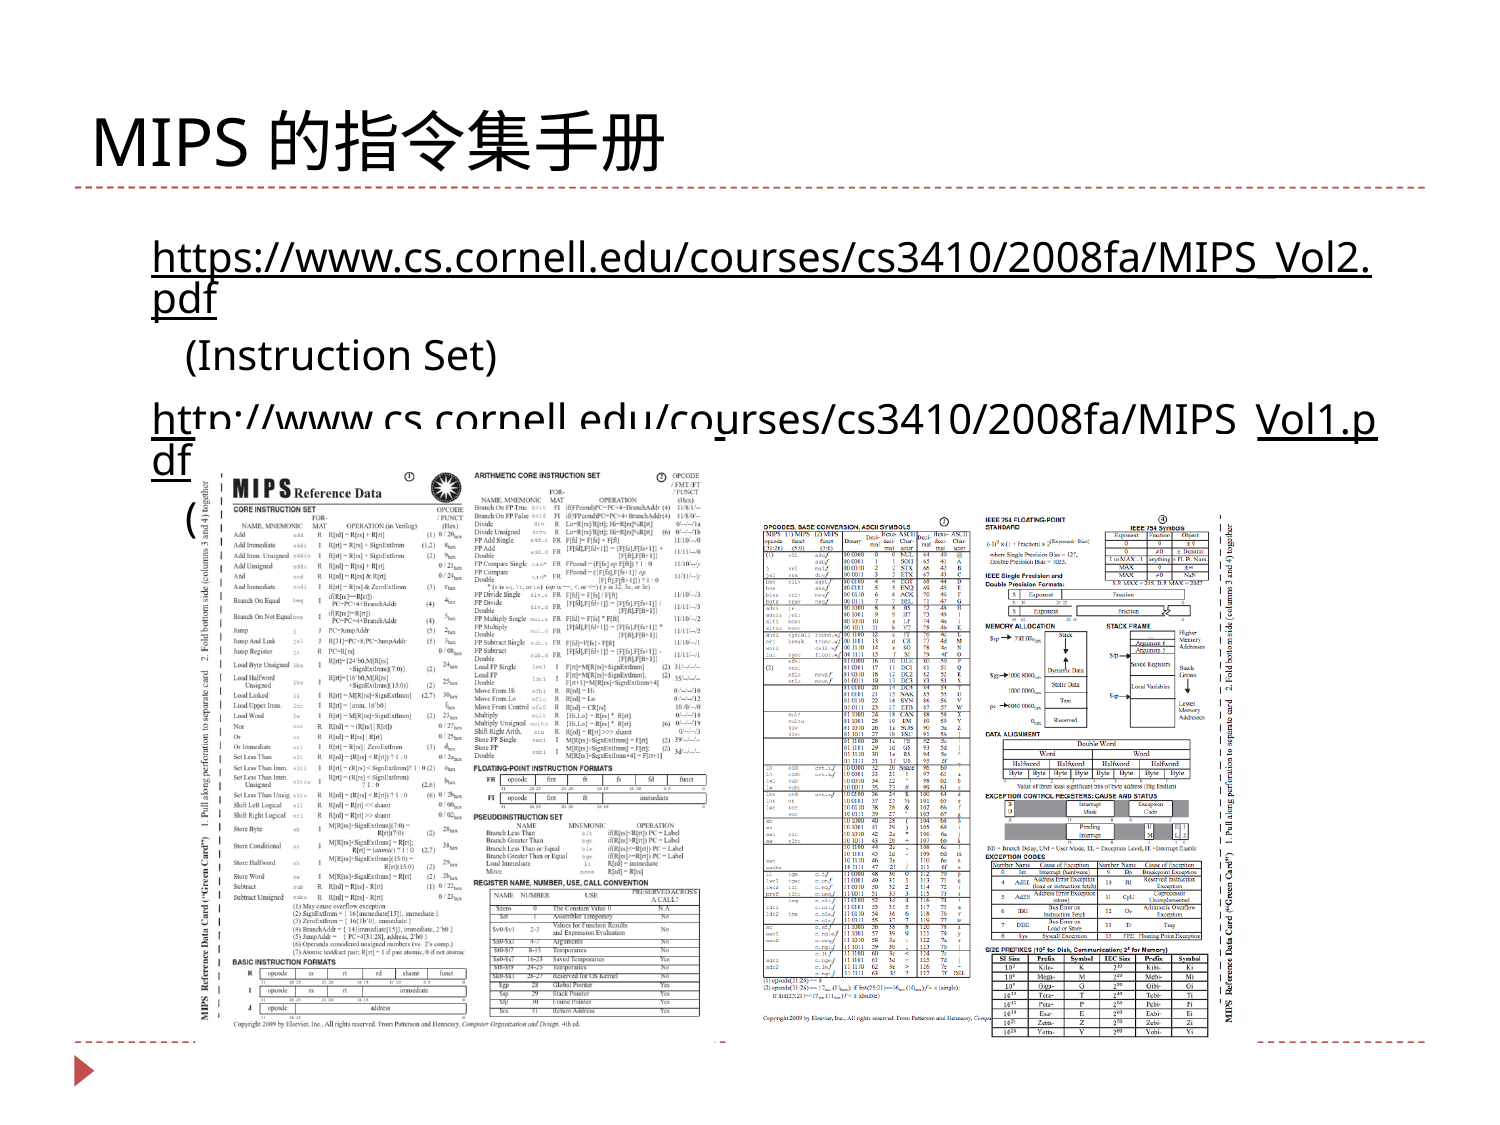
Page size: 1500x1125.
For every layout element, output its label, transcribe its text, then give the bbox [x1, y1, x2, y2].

title MIPS的指令集手册 [75, 24, 1425, 188]
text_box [195, 429, 1258, 1100]
list https://www.cs.cornell.edu/courses/cs3410/2008fa/MIPS_Vol2.pdf (Instruction Set) http://www.cs.cornell.edu/courses/cs3410/2008fa/MIPS_Vol1.pdf (Architecture) [103, 222, 1397, 937]
